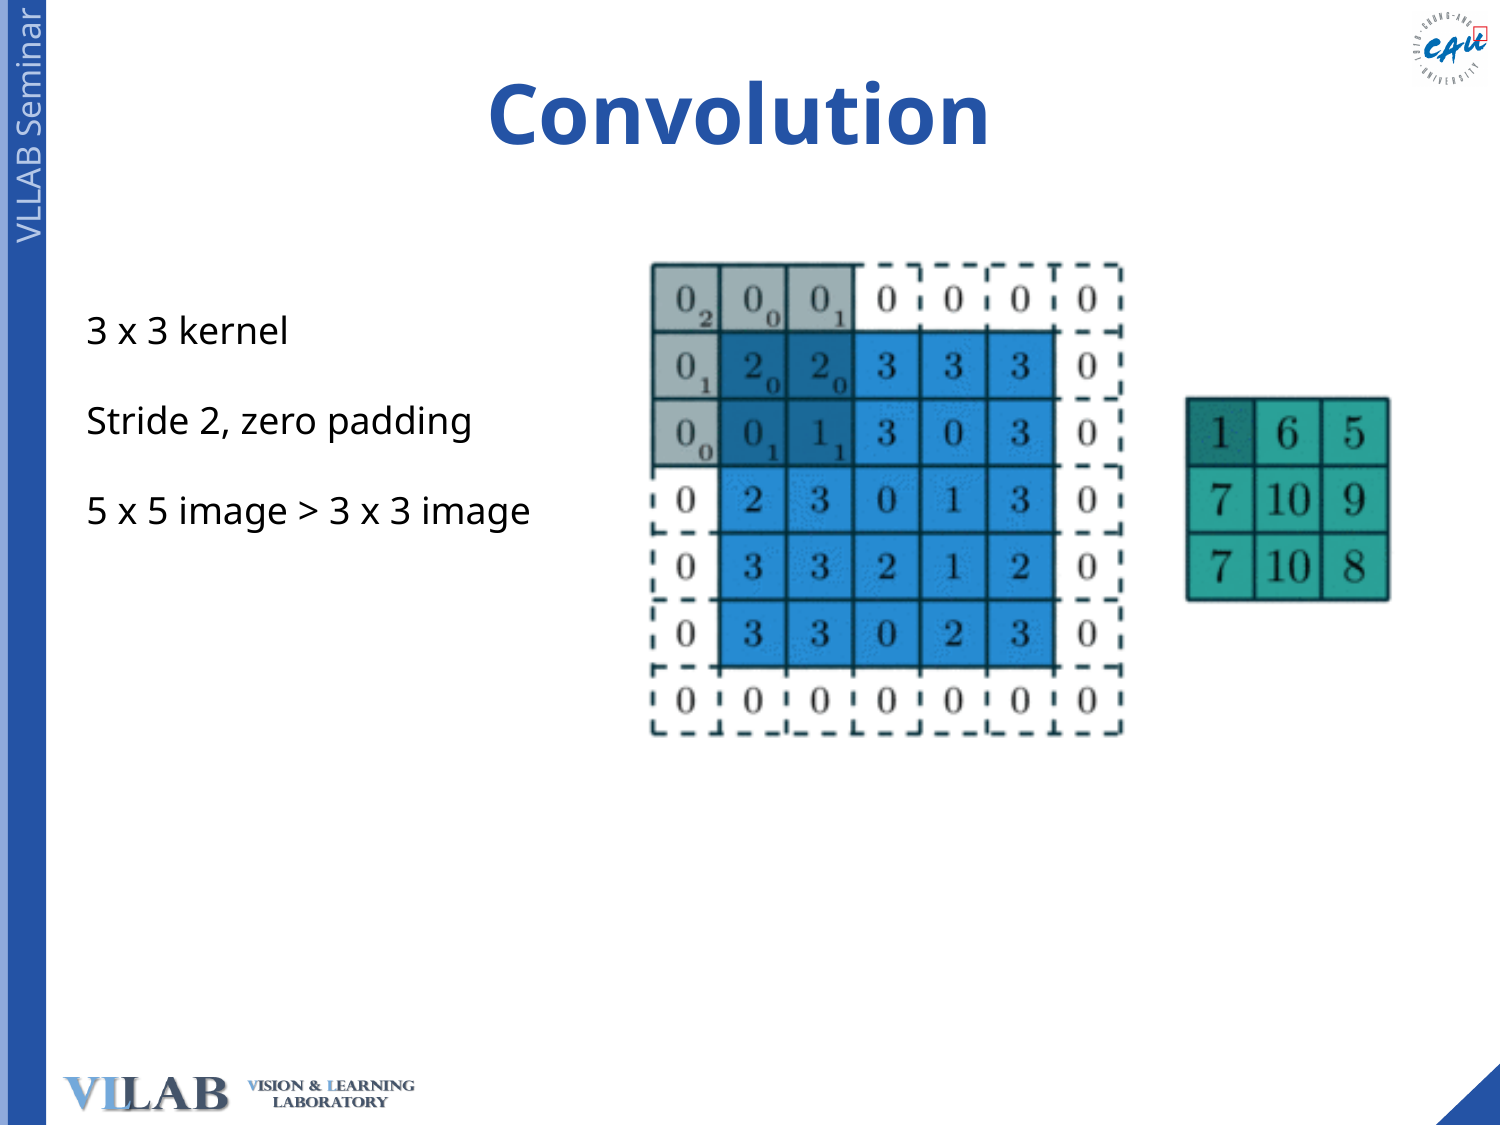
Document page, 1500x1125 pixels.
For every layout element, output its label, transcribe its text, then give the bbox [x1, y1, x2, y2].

text_box 3 x 3 kernel Stride 2, zero padding 5 x 5 image > 3 x 3 image [71, 299, 557, 540]
picture [1412, 11, 1488, 87]
picture [55, 1065, 424, 1120]
picture [573, 185, 1469, 815]
title Convolution [103, 48, 1397, 186]
